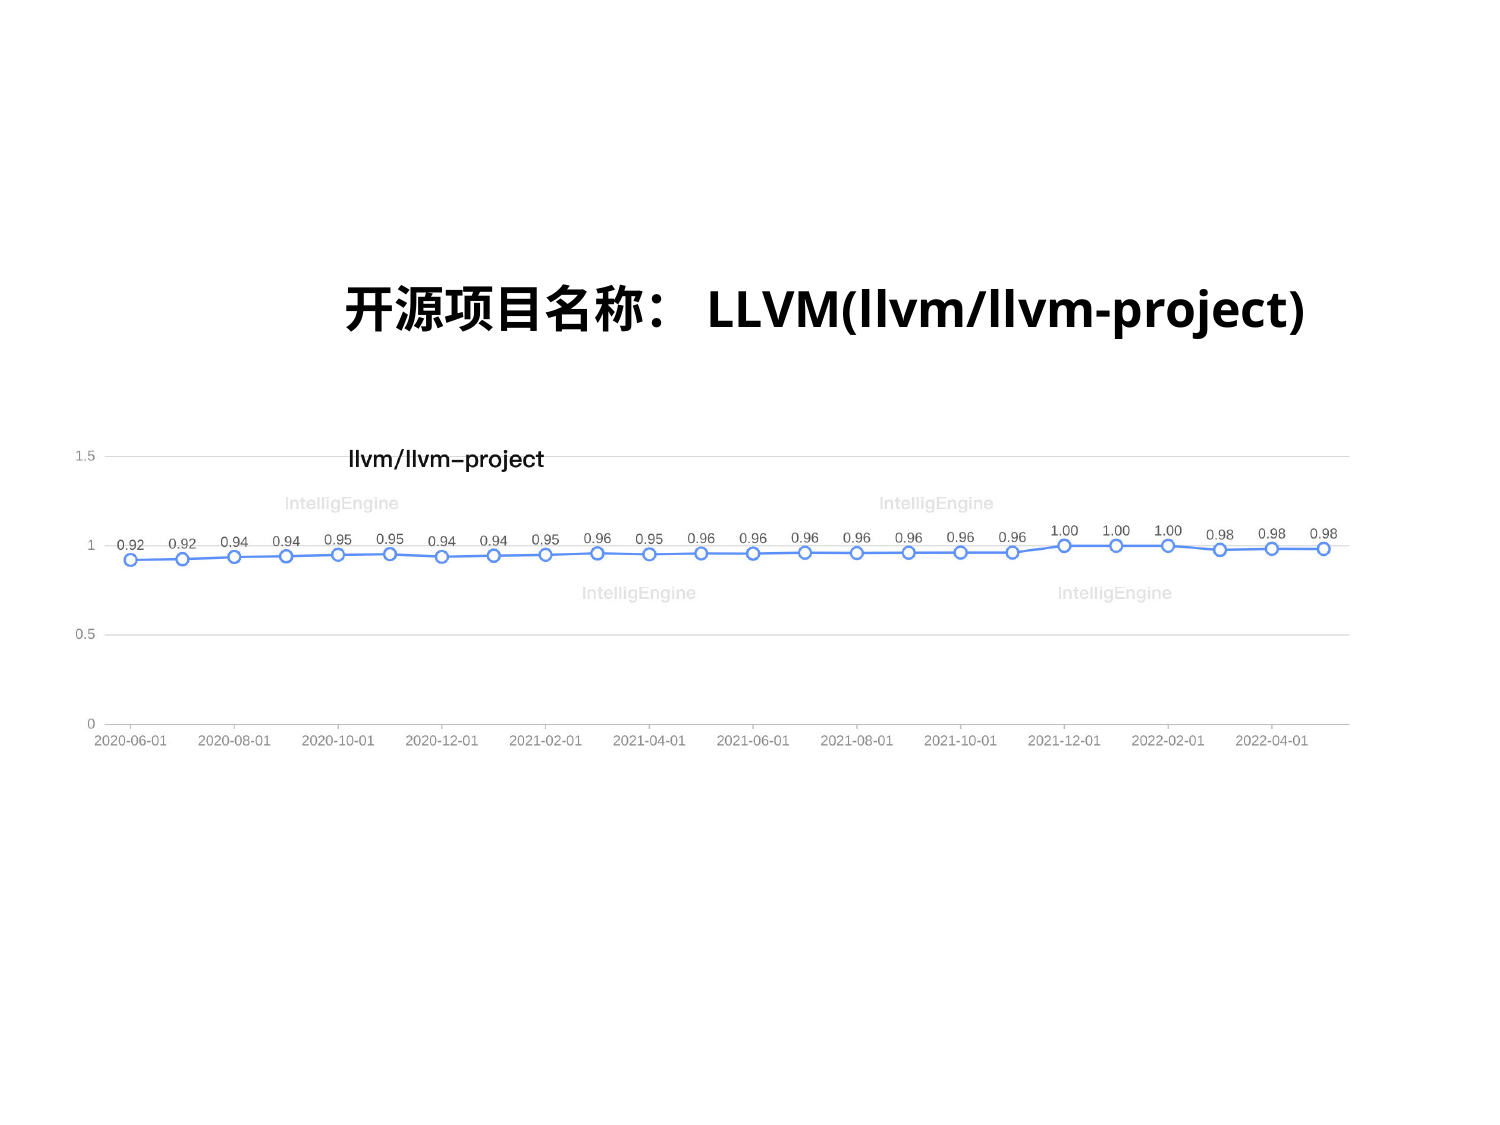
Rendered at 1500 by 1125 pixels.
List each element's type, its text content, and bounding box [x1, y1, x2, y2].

picture [74, 449, 1351, 748]
text_box 开源项目名称：LLVM(llvm/llvm-project) [329, 224, 1321, 345]
